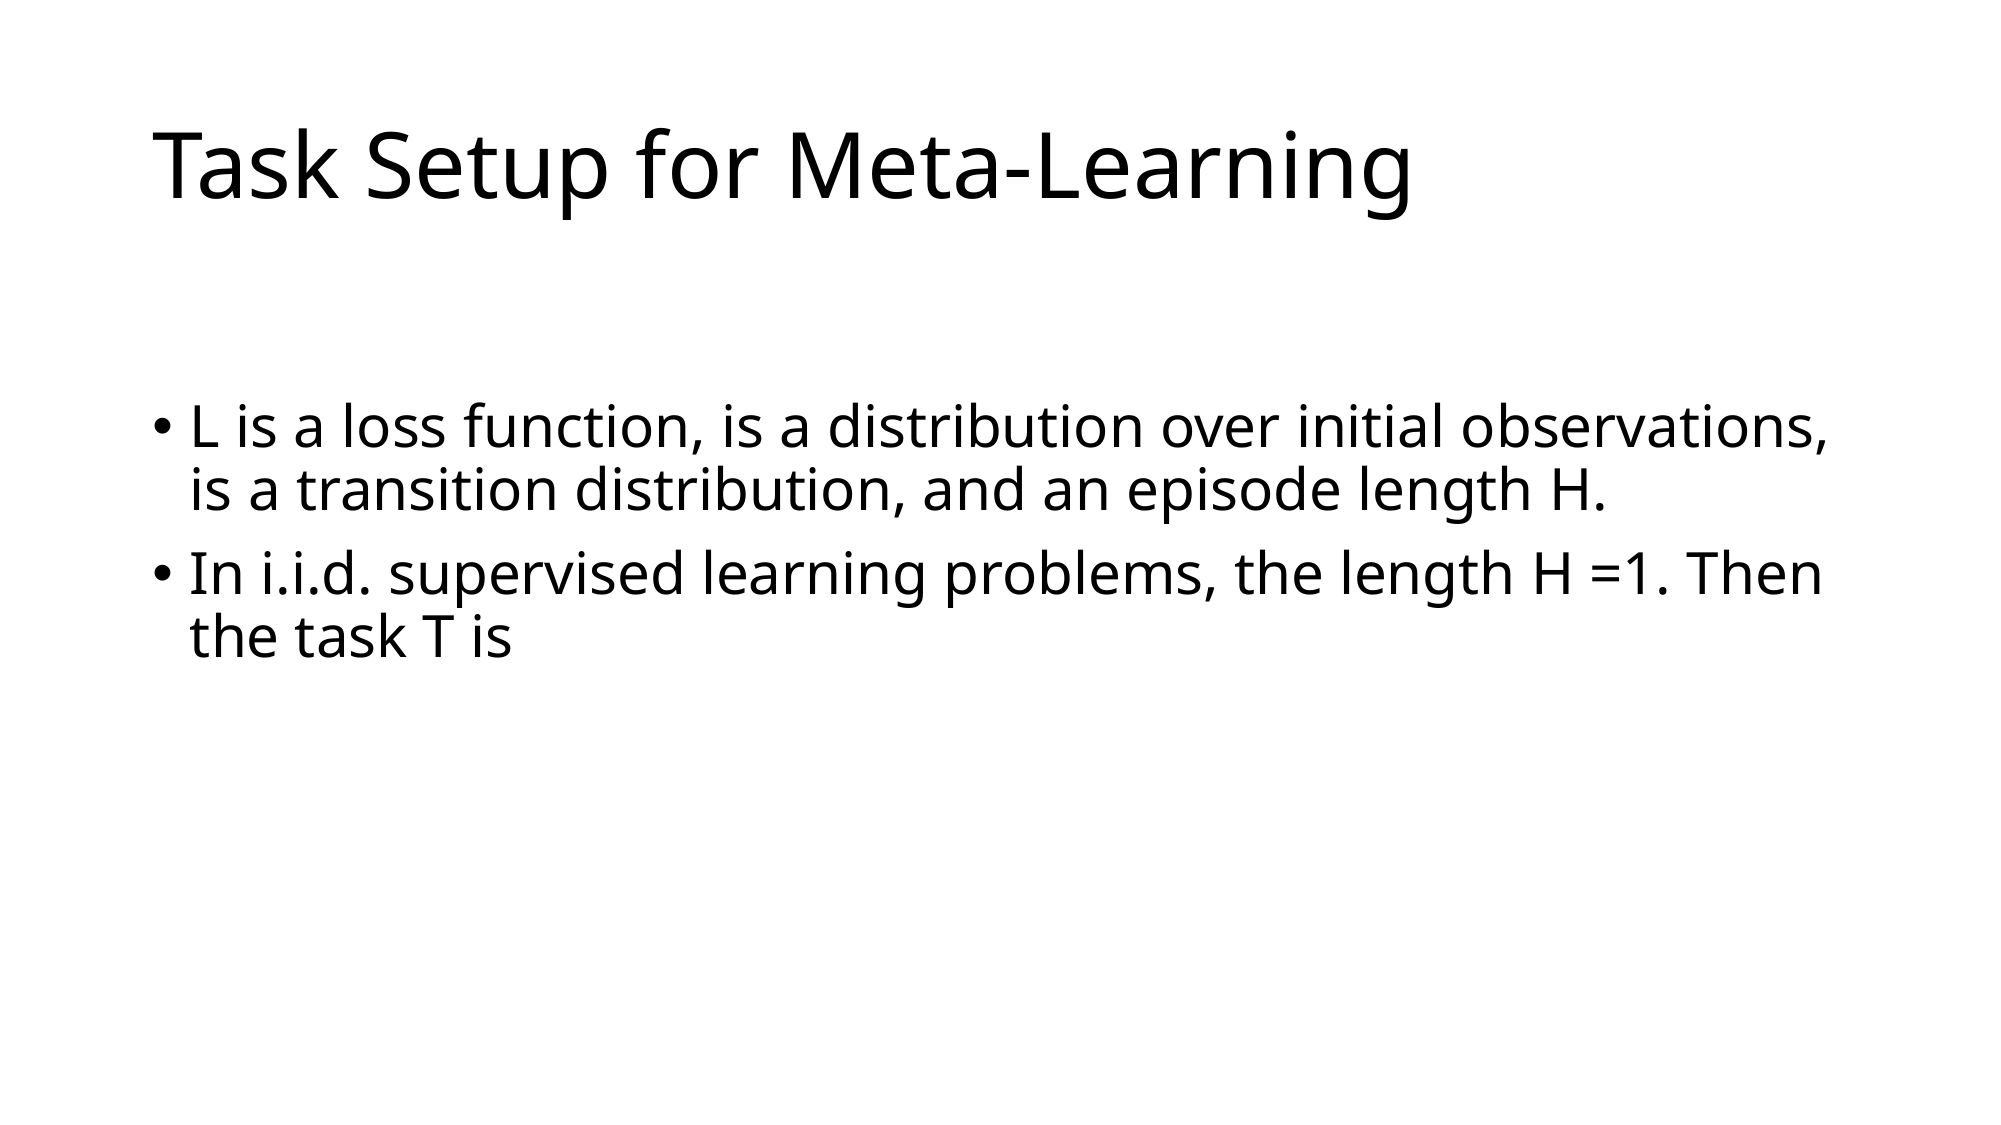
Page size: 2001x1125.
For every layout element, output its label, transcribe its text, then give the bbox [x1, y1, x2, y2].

title Task Setup for Meta-Learning [137, 59, 1863, 278]
